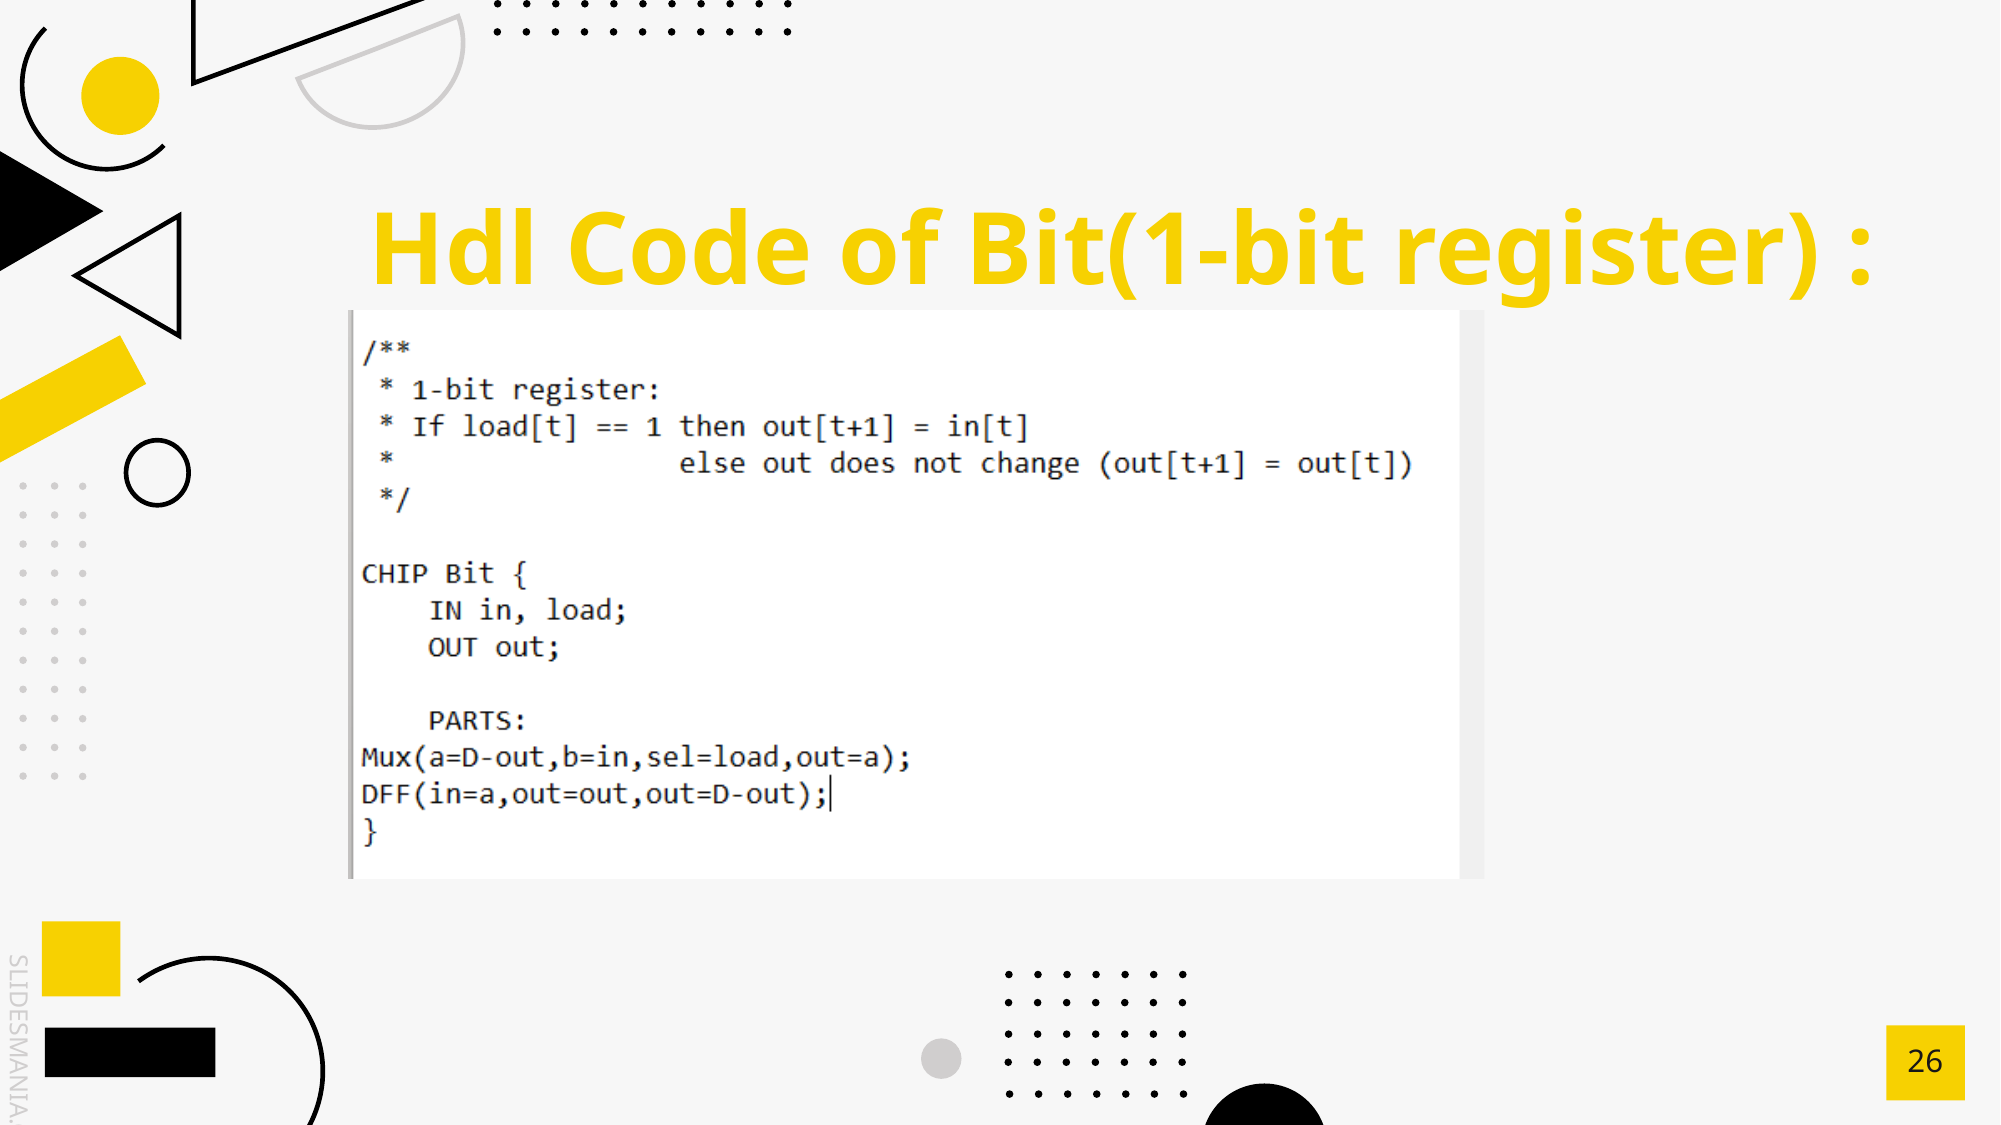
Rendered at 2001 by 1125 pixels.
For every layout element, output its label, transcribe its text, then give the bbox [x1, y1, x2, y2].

slide_number 26 [1865, 1019, 1986, 1106]
picture [347, 310, 1485, 879]
text_box Hdl Code of Bit(1-bit register) : [348, 164, 1941, 290]
